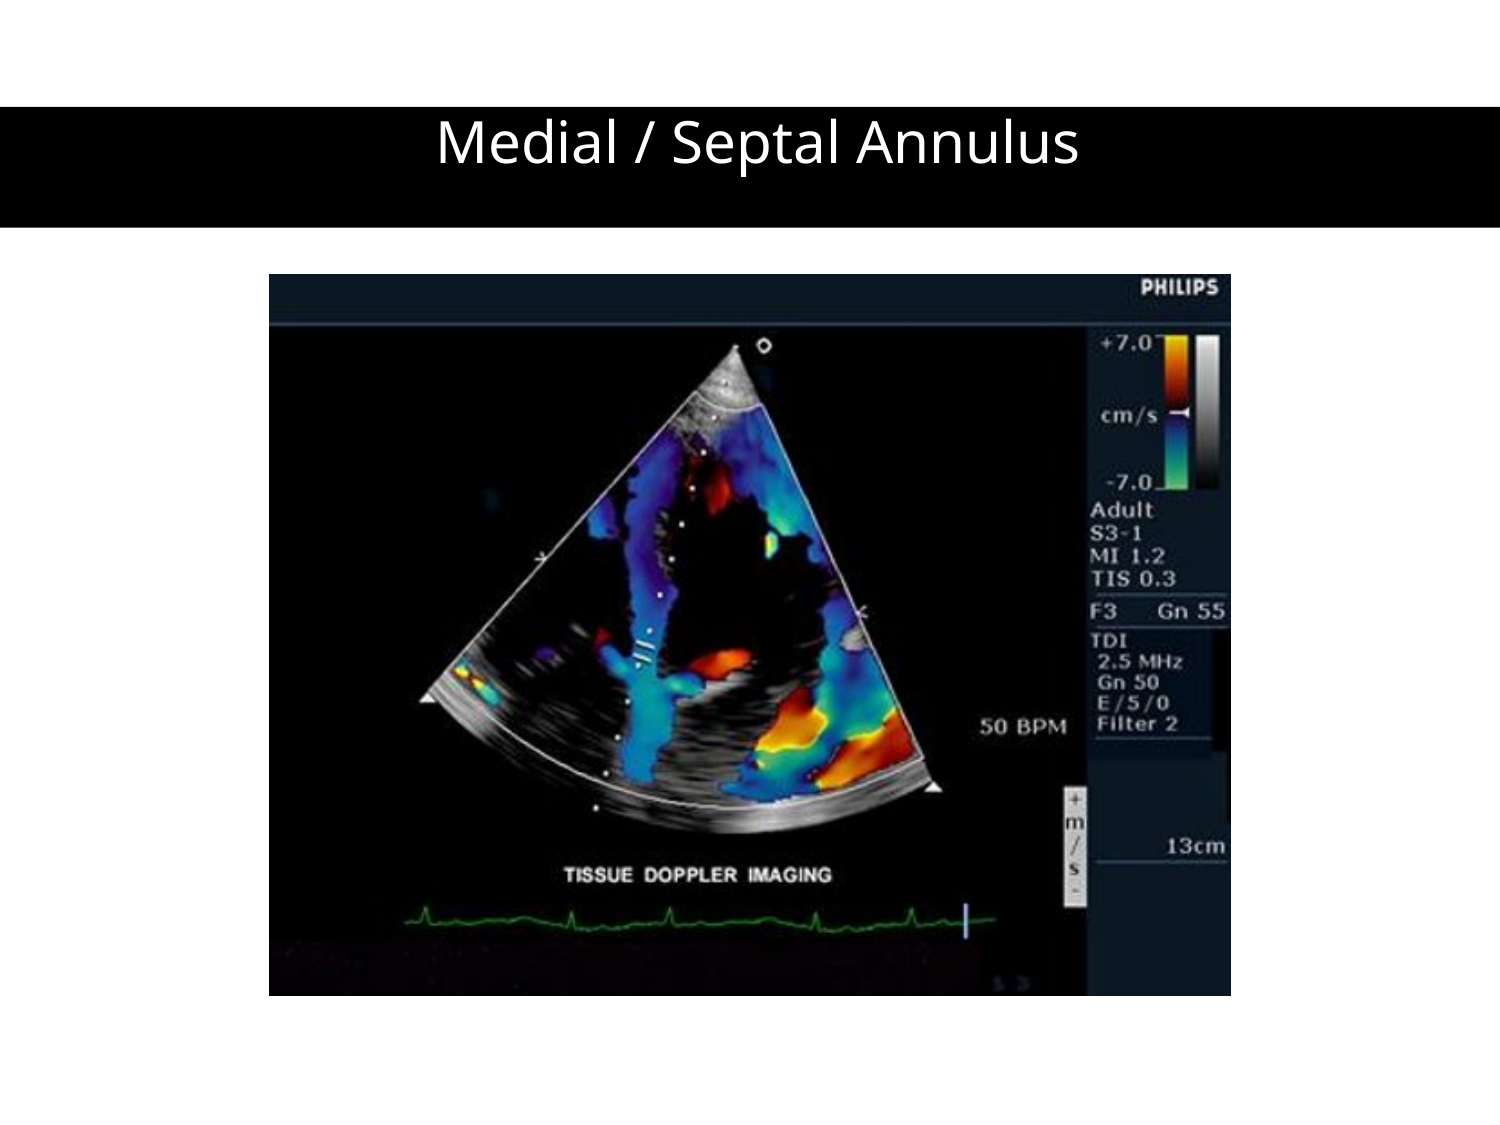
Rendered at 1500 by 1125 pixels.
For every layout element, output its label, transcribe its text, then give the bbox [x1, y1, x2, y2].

picture [269, 274, 1231, 996]
text_box [0, 106, 1500, 229]
title Medial / Septal Annulus [68, 105, 1448, 228]
